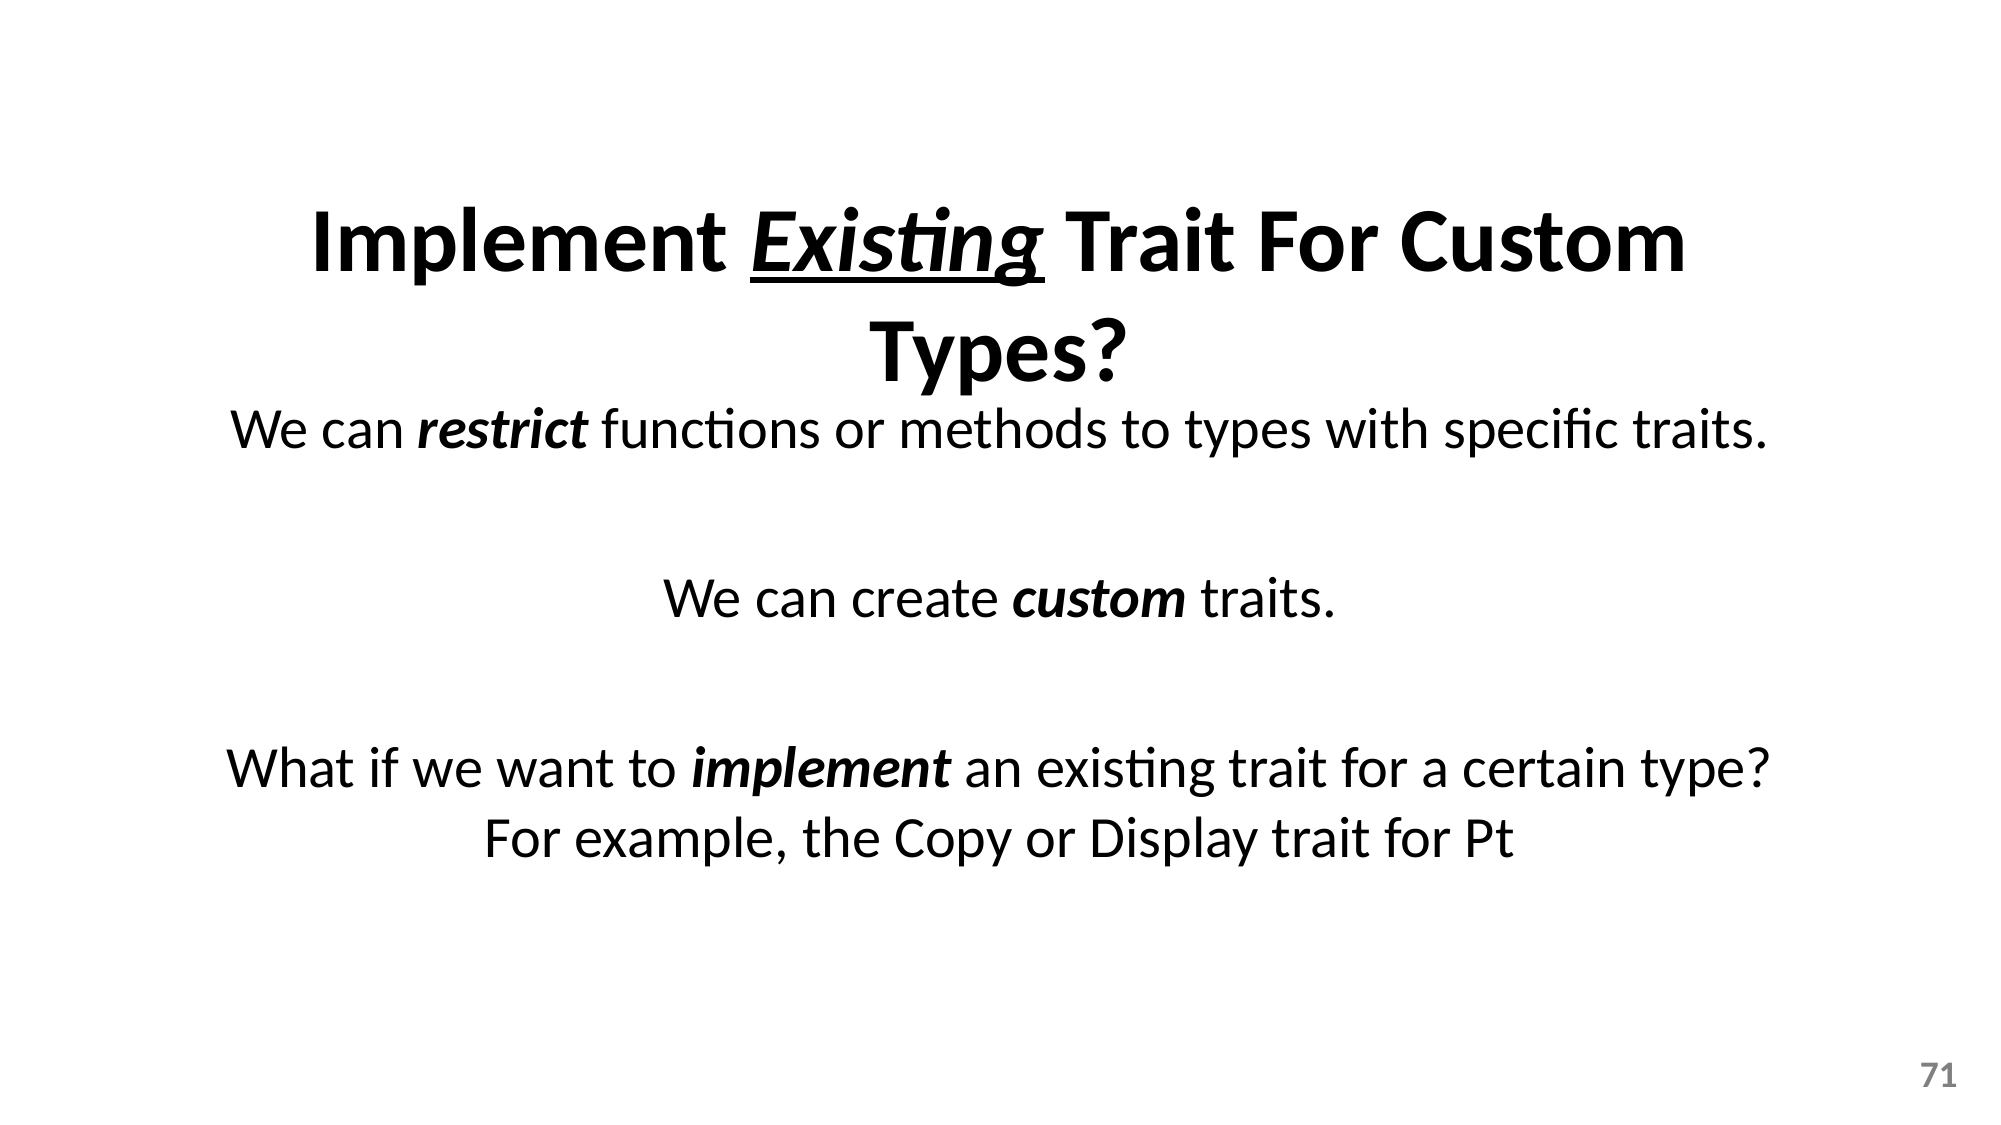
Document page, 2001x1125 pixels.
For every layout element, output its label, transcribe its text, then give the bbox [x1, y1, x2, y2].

text_box Implement Existing Trait For Custom Types? [155, 172, 1845, 382]
text_box What if we want to implement an existing trait for a certain type? For example, the Copy or Display trait for Pt [182, 721, 1818, 877]
slide_number 71 [1522, 1042, 1973, 1103]
text_box We can restrict functions or methods to types with specific traits. [141, 382, 1859, 468]
text_box We can create custom traits. [141, 552, 1859, 637]
